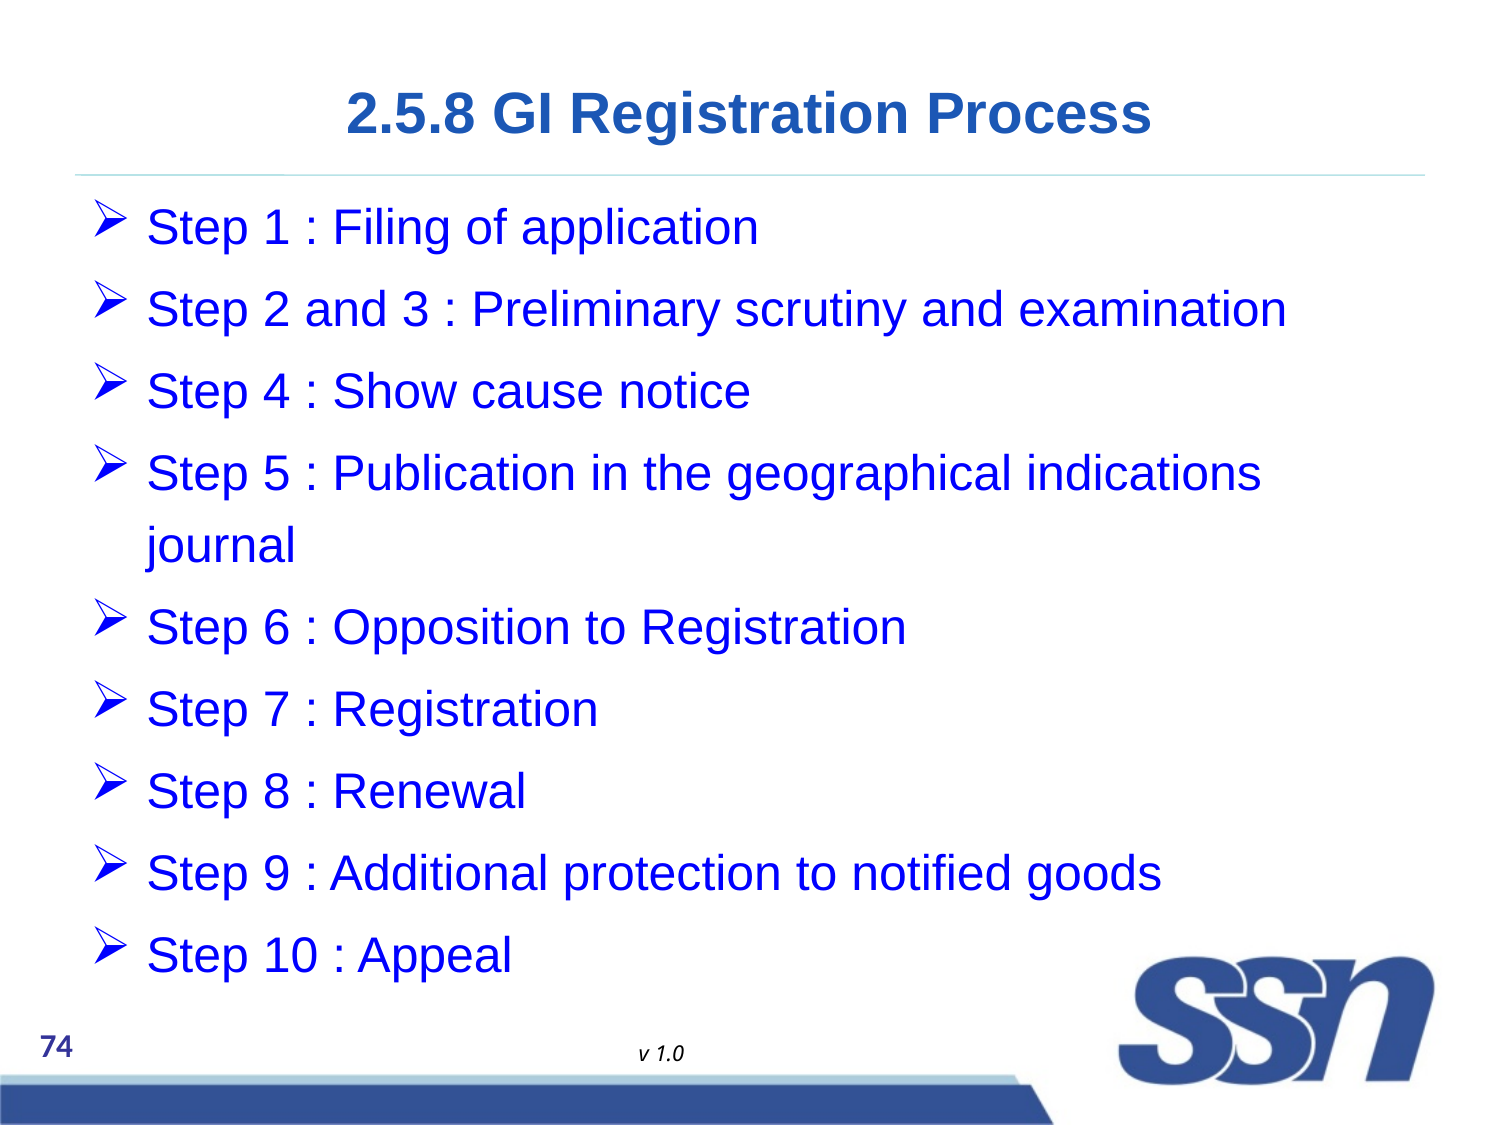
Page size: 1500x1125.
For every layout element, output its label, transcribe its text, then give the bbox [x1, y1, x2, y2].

list Step 1 : Filing of application Step 2 and 3 : Preliminary scrutiny and examination Step 4 : Show cause notice Step 5 : Publication in the geographical indications journal Step 6 : Opposition to Registration Step 7 : Registration Step 8 : Renewal Step 9 : Additional protection to notified goods Step 10 : Appeal [75, 174, 1425, 1005]
picture [0, 913, 1500, 1125]
title 2.5.8 GI Registration Process [75, 45, 1425, 174]
